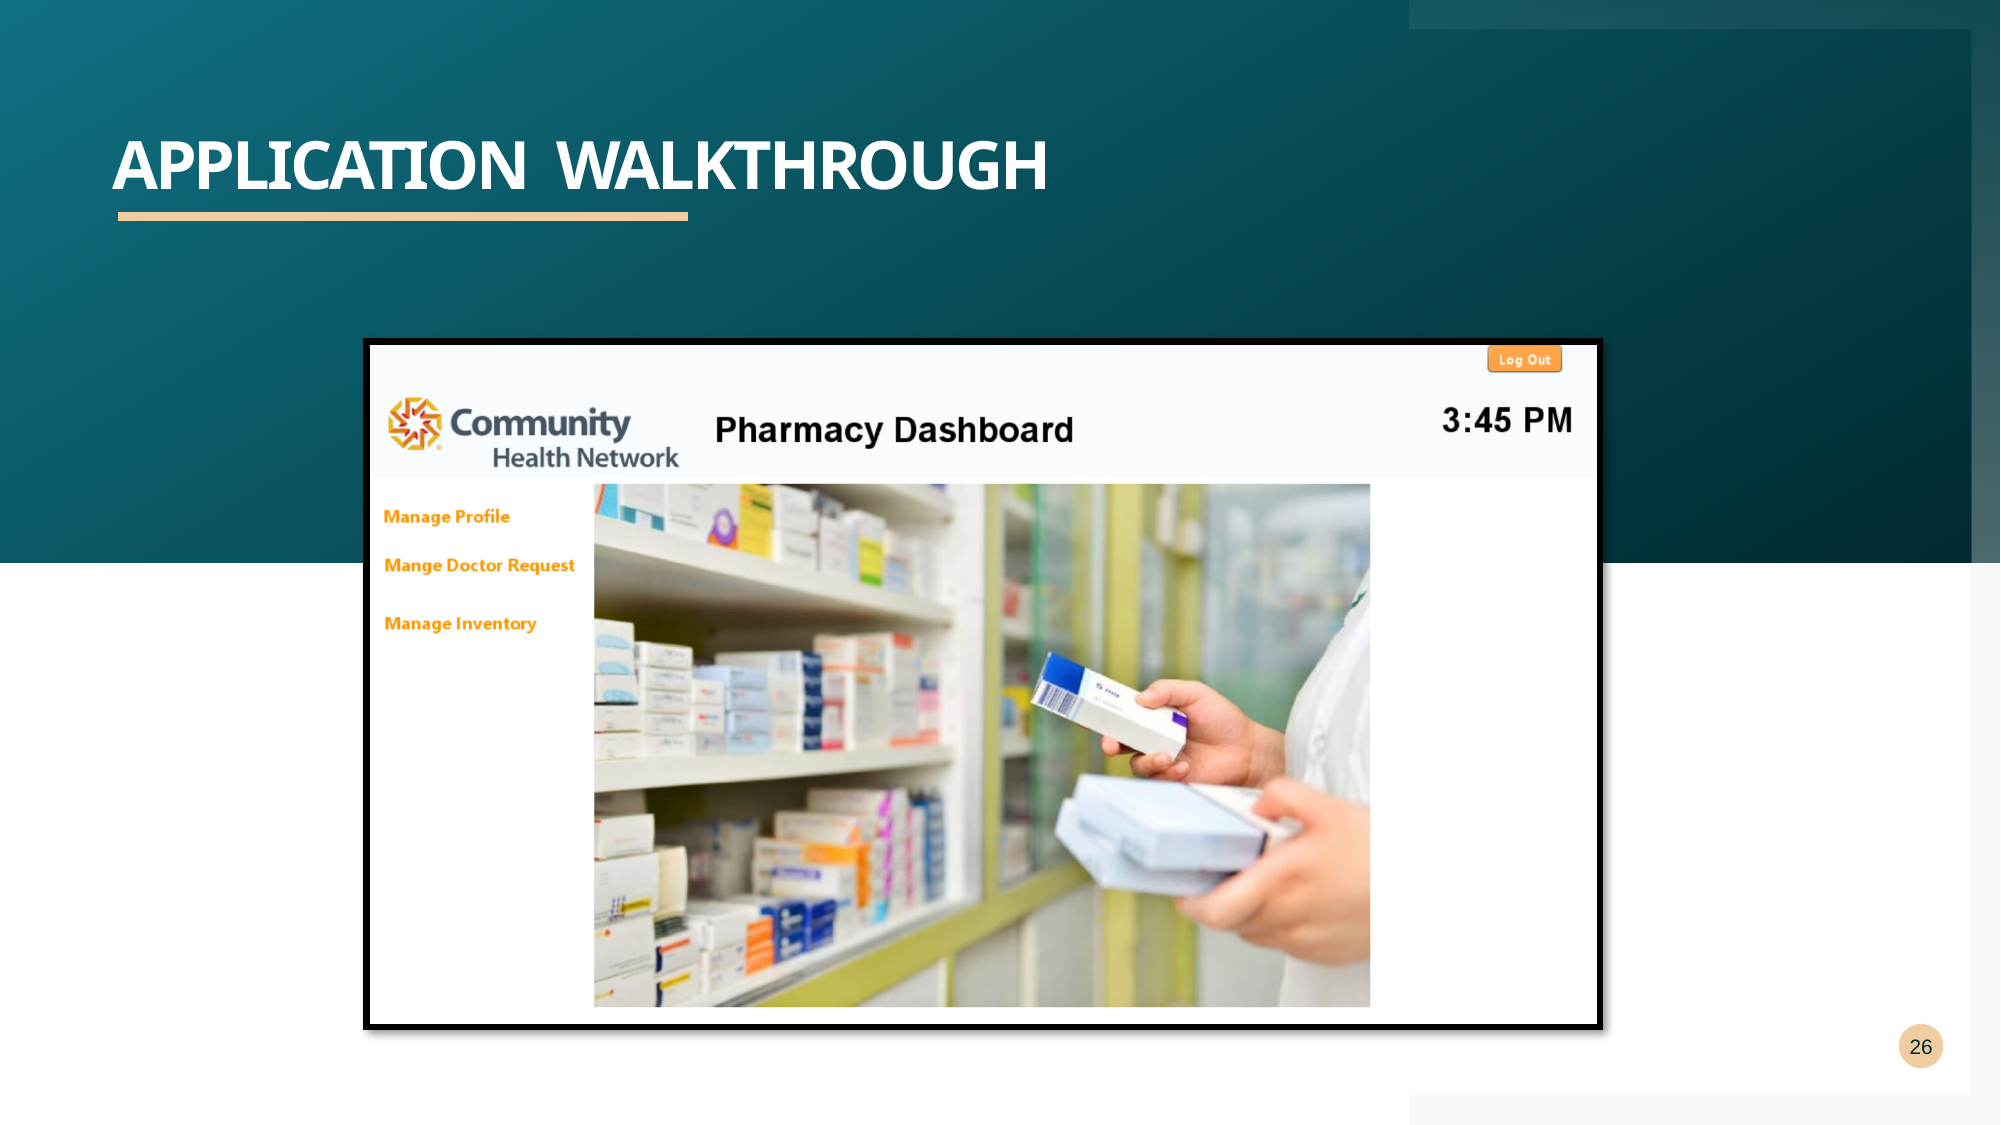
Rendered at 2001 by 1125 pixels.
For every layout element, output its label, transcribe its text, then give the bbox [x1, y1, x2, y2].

title Application Walkthrough [112, 132, 1353, 194]
slide_number 26 [1898, 1023, 1944, 1069]
picture [369, 344, 1598, 1024]
